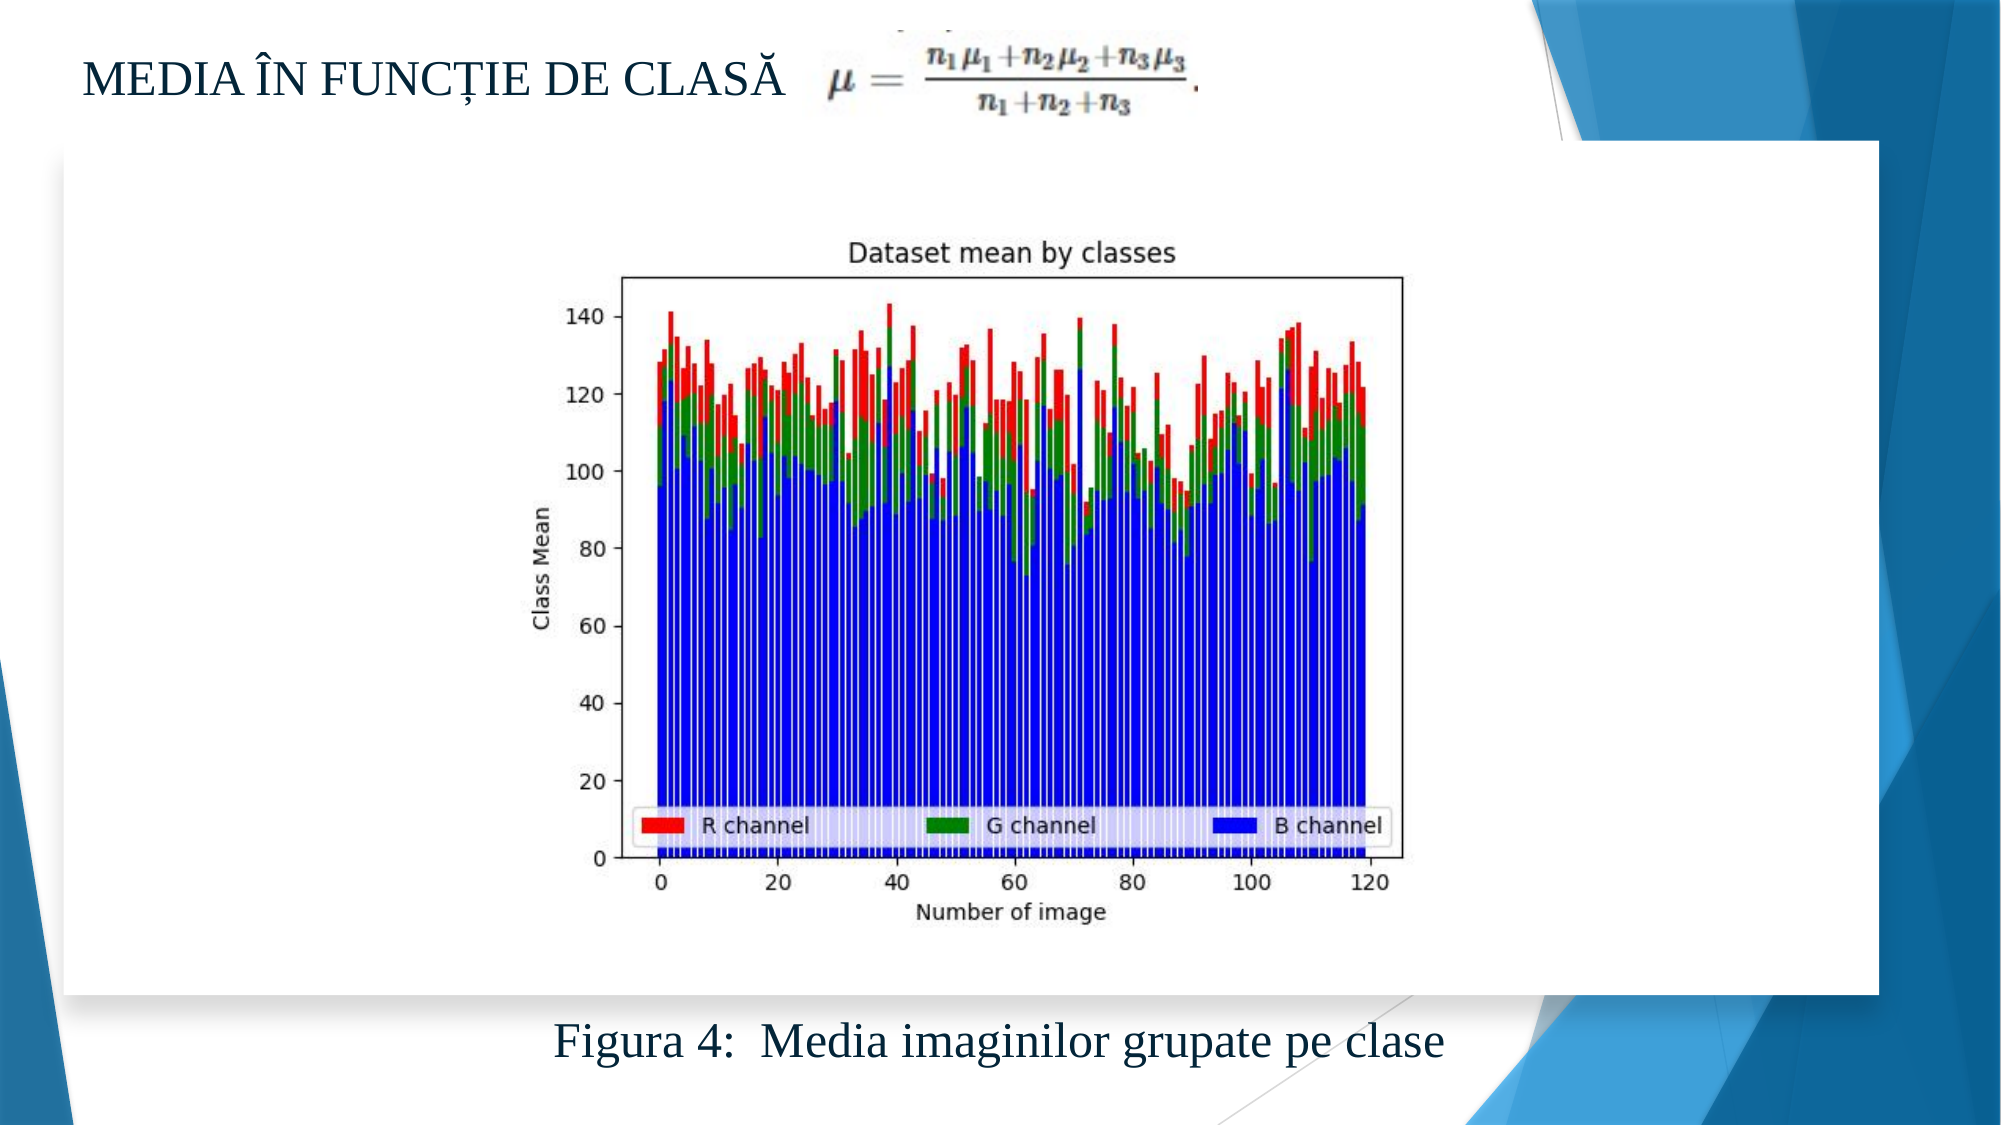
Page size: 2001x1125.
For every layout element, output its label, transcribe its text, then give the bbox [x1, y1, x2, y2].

picture [801, 29, 1199, 131]
text_box [62, 139, 1881, 997]
text_box Figura 4: Media imaginilor grupate pe clase [371, 1000, 1629, 1125]
text_box MEDIA ÎN FUNCȚIE DE CLASĂ [54, 37, 1537, 244]
picture [502, 196, 1498, 940]
